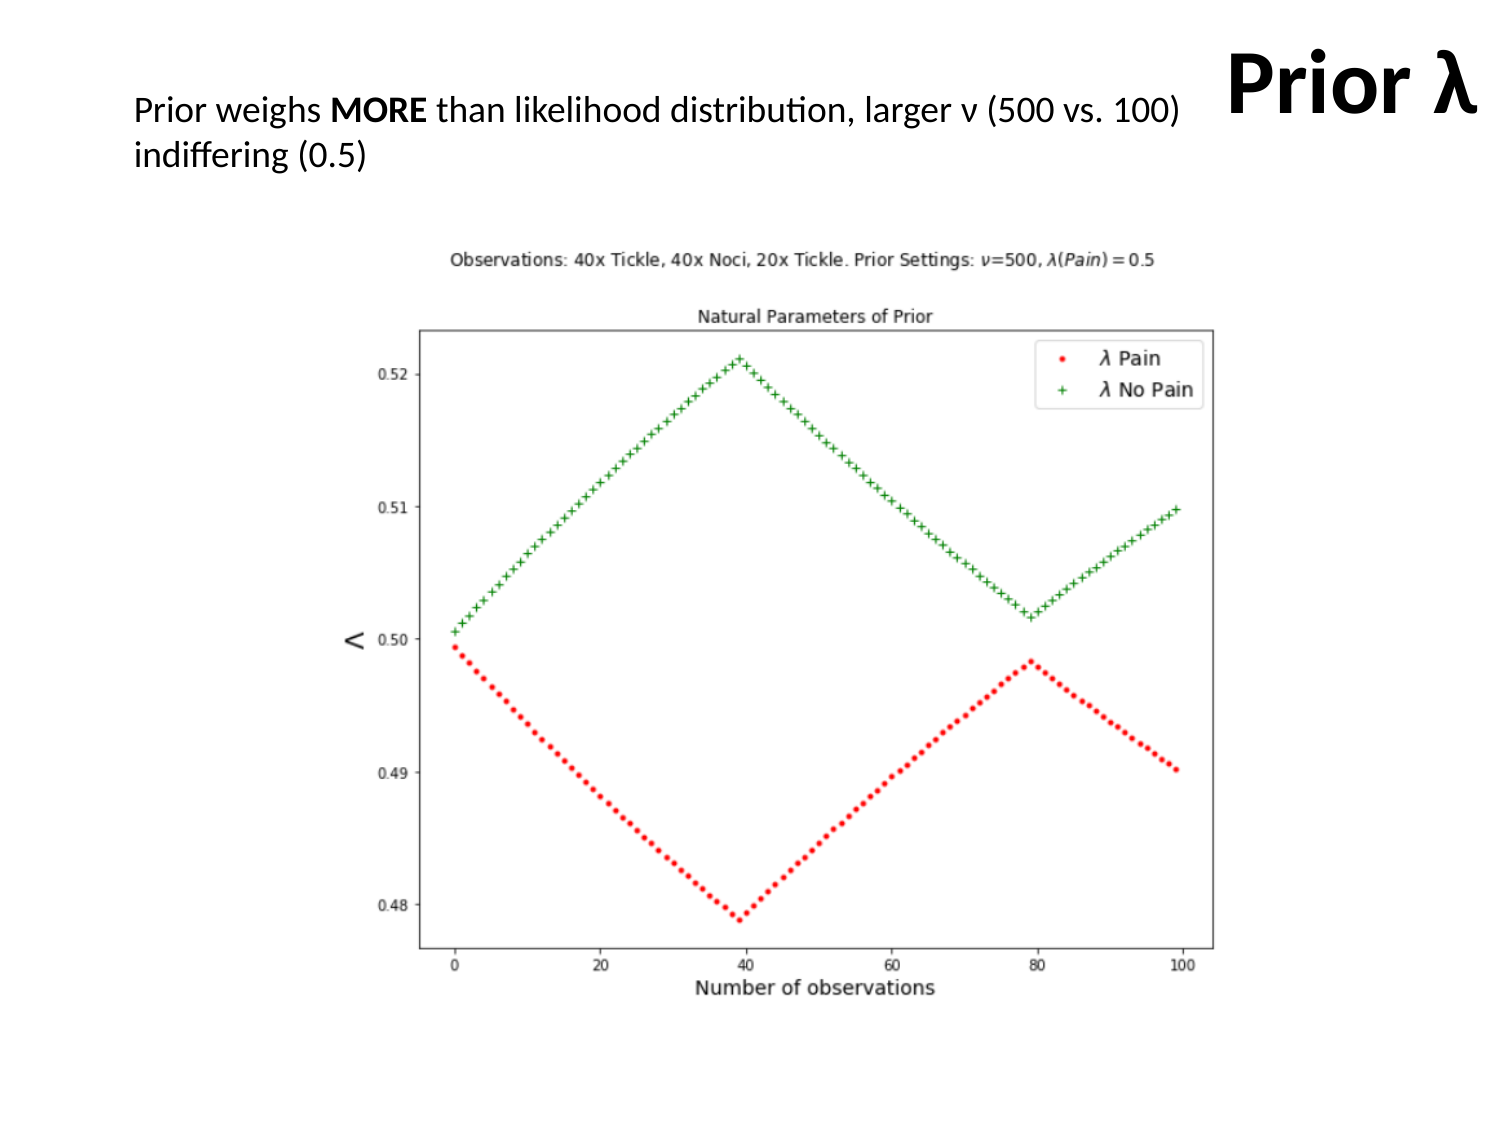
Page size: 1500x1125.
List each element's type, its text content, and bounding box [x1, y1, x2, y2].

picture [312, 243, 1241, 1019]
text_box Prior weighs MORE than likelihood distribution, larger ν (500 vs. 100) indiffering (0.5) [118, 78, 1196, 183]
text_box Prior λ [1211, 15, 1493, 140]
